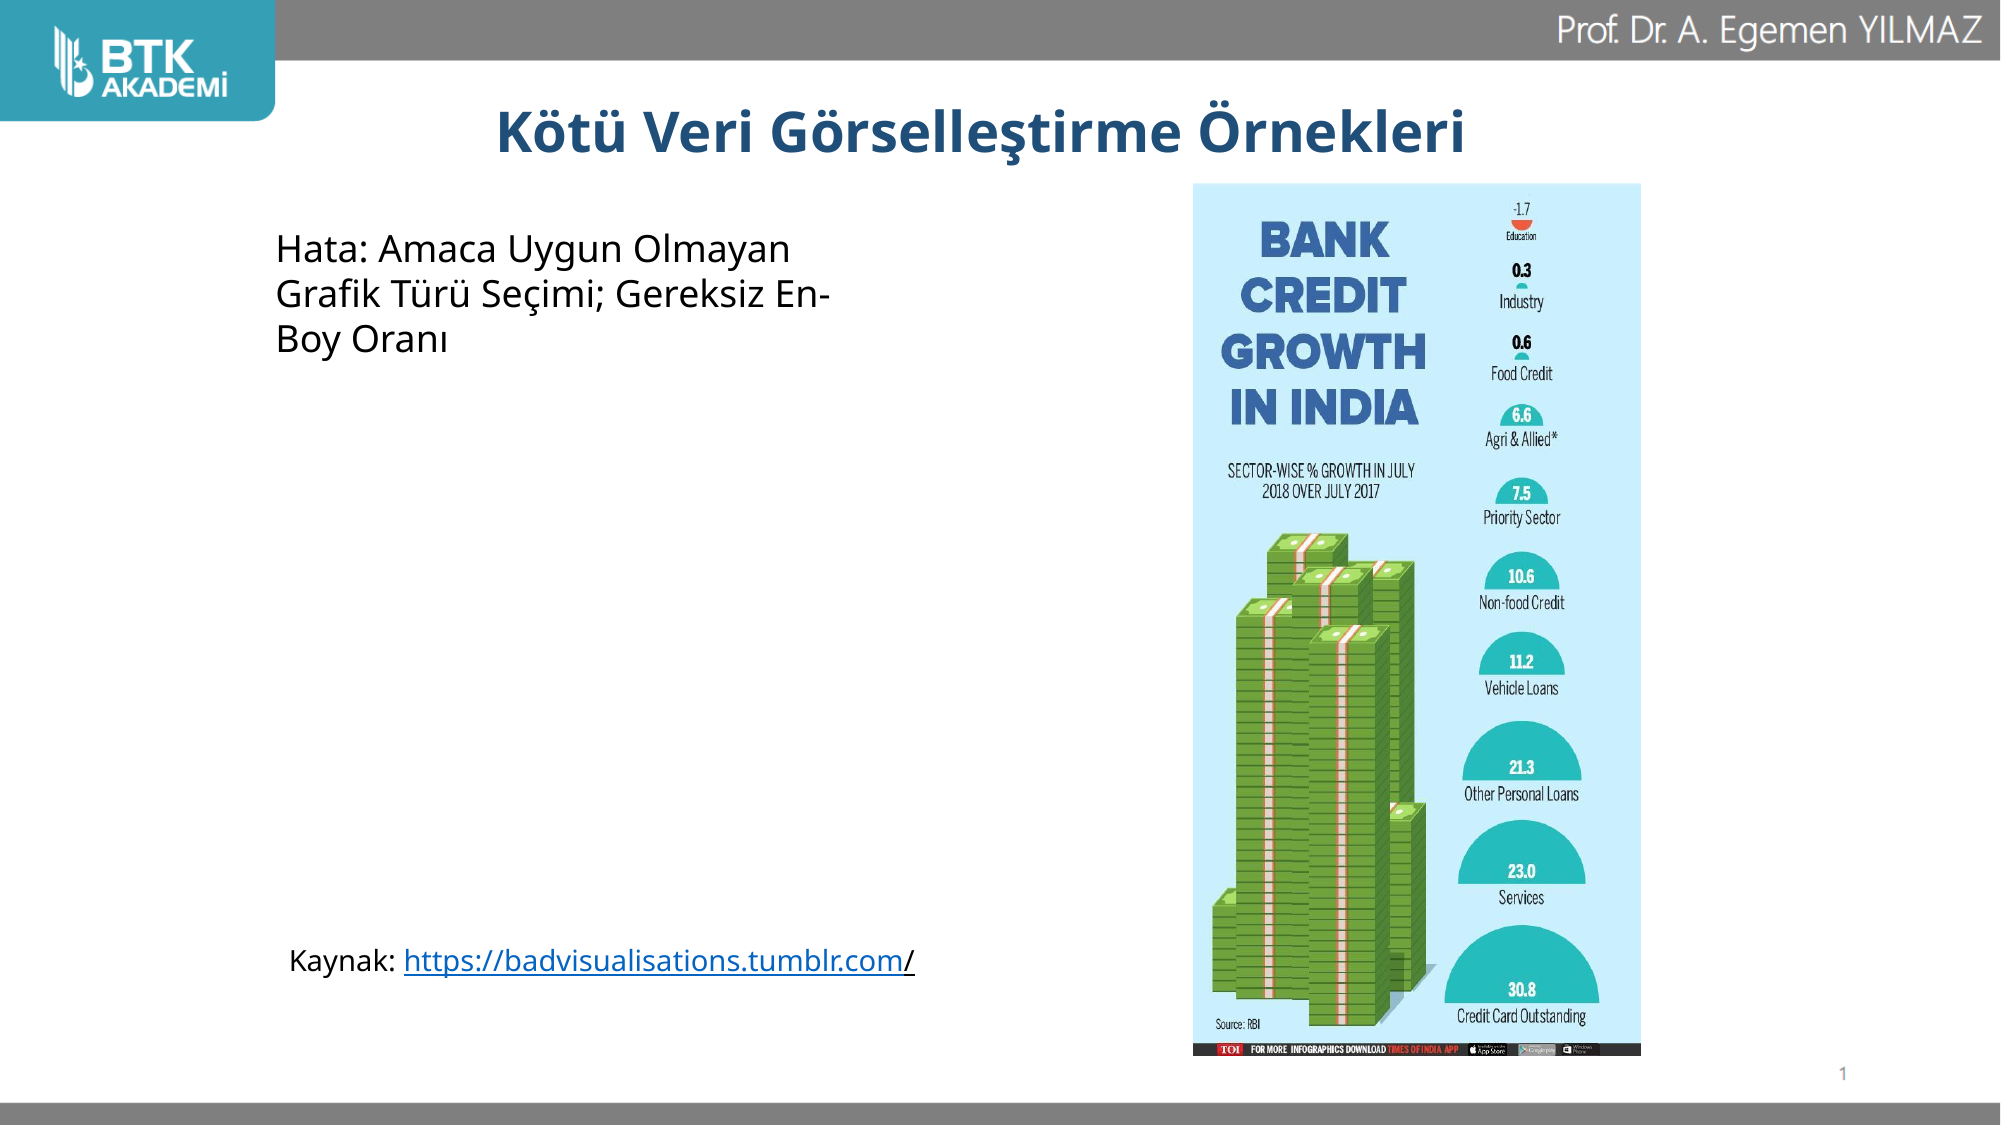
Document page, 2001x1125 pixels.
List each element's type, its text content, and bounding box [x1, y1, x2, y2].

picture [0, 0, 2001, 1125]
text_box Hata: Amaca Uygun Olmayan Grafik Türü Seçimi; Gereksiz En-Boy Oranı [260, 217, 899, 368]
text_box Kaynak: https://badvisualisations.tumblr.com/ [273, 934, 933, 990]
slide_number 147 [1325, 1042, 1863, 1103]
title Kötü Veri Görselleştirme Örnekleri [99, 0, 1863, 172]
